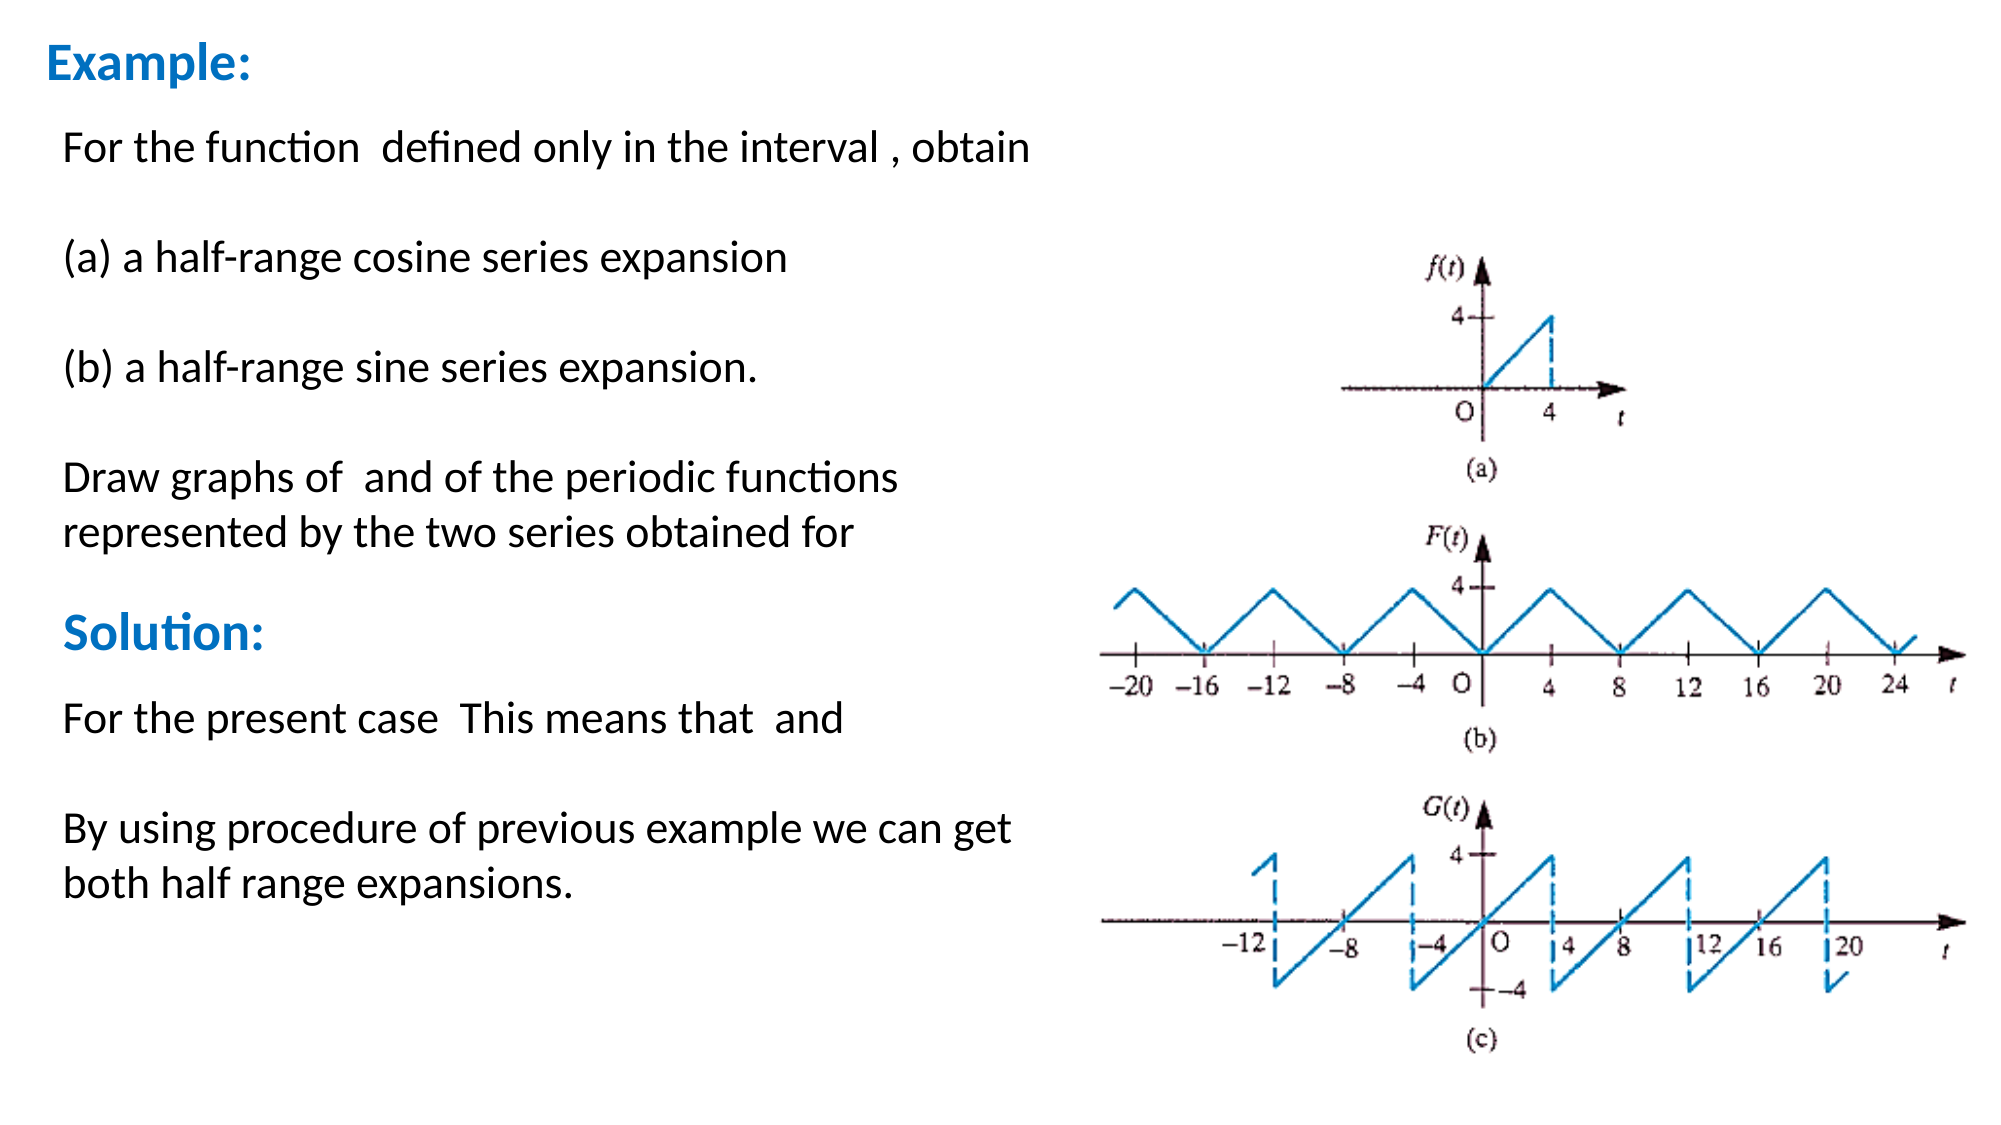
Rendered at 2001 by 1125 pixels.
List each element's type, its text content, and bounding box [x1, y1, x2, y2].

text_box Example: [31, 26, 1967, 345]
text_box Solution: [49, 589, 282, 669]
picture [1075, 224, 1976, 1077]
